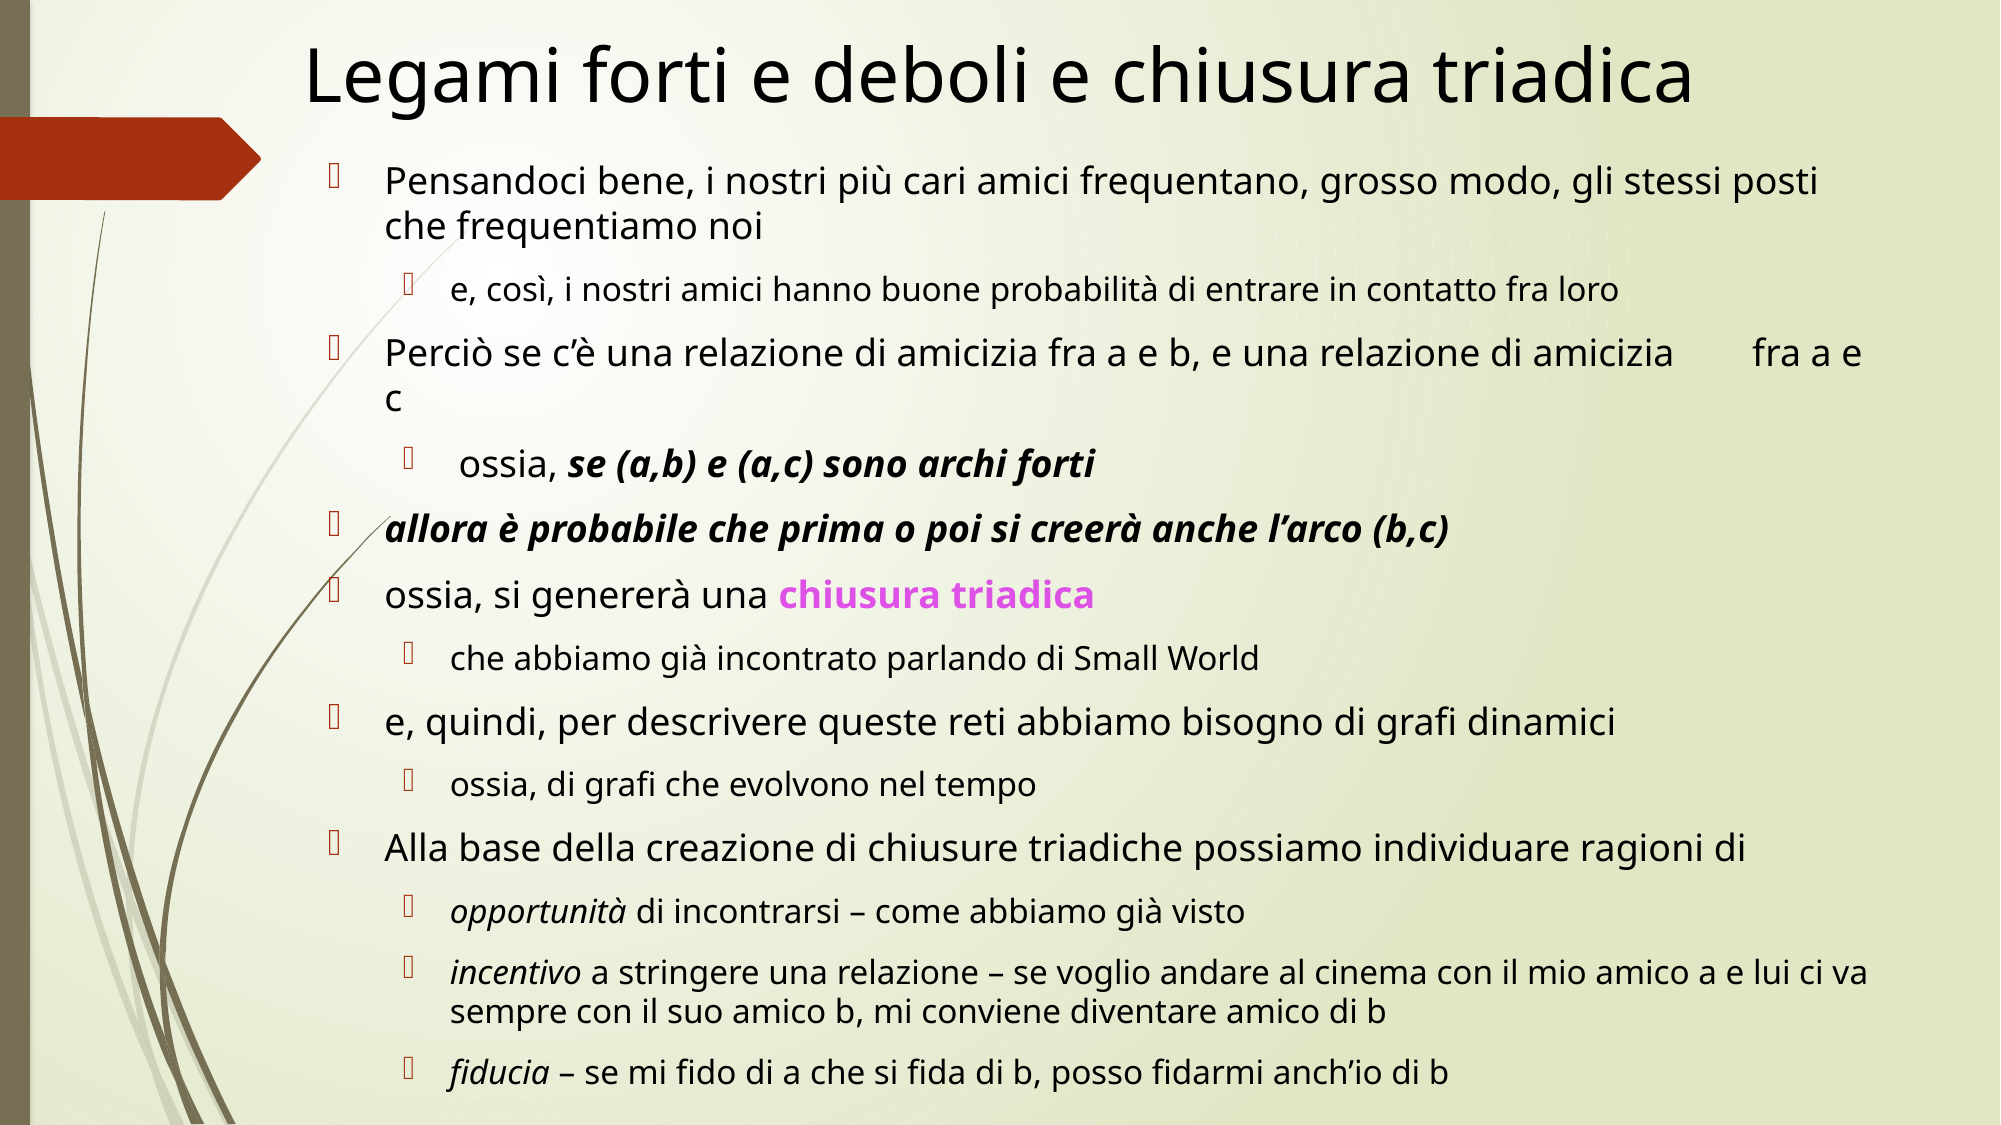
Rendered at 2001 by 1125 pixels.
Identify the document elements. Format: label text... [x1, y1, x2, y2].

title Legami forti e deboli e chiusura triadica [288, 19, 1751, 172]
list Pensandoci bene, i nostri più cari amici frequentano, grosso modo, gli stessi posti che frequentiamo noi e, così, i nostri amici hanno buone probabilità di entrare in contatto fra loro Perciò se c’è una relazione di amicizia fra a e b, e una relazione di amicizia fra a e c ossia, se (a,b) e (a,c) sono archi forti allora è probabile che prima o poi si creerà anche l’arco (b,c) ossia, si genererà una chiusura triadica che abbiamo già incontrato parlando di Small World e, quindi, per descrivere queste reti abbiamo bisogno di grafi dinamici ossia, di grafi che evolvono nel tempo Alla base della creazione di chiusure triadiche possiamo individuare ragioni di opportunità di incontrarsi – come abbiamo già visto incentivo a stringere una relazione – se voglio andare al cinema con il mio amico a e lui ci va sempre con il suo amico b, mi conviene diventare amico di b fiducia – se mi fido di a che si fida di b, posso fidarmi anch’io di b [312, 149, 1888, 1105]
